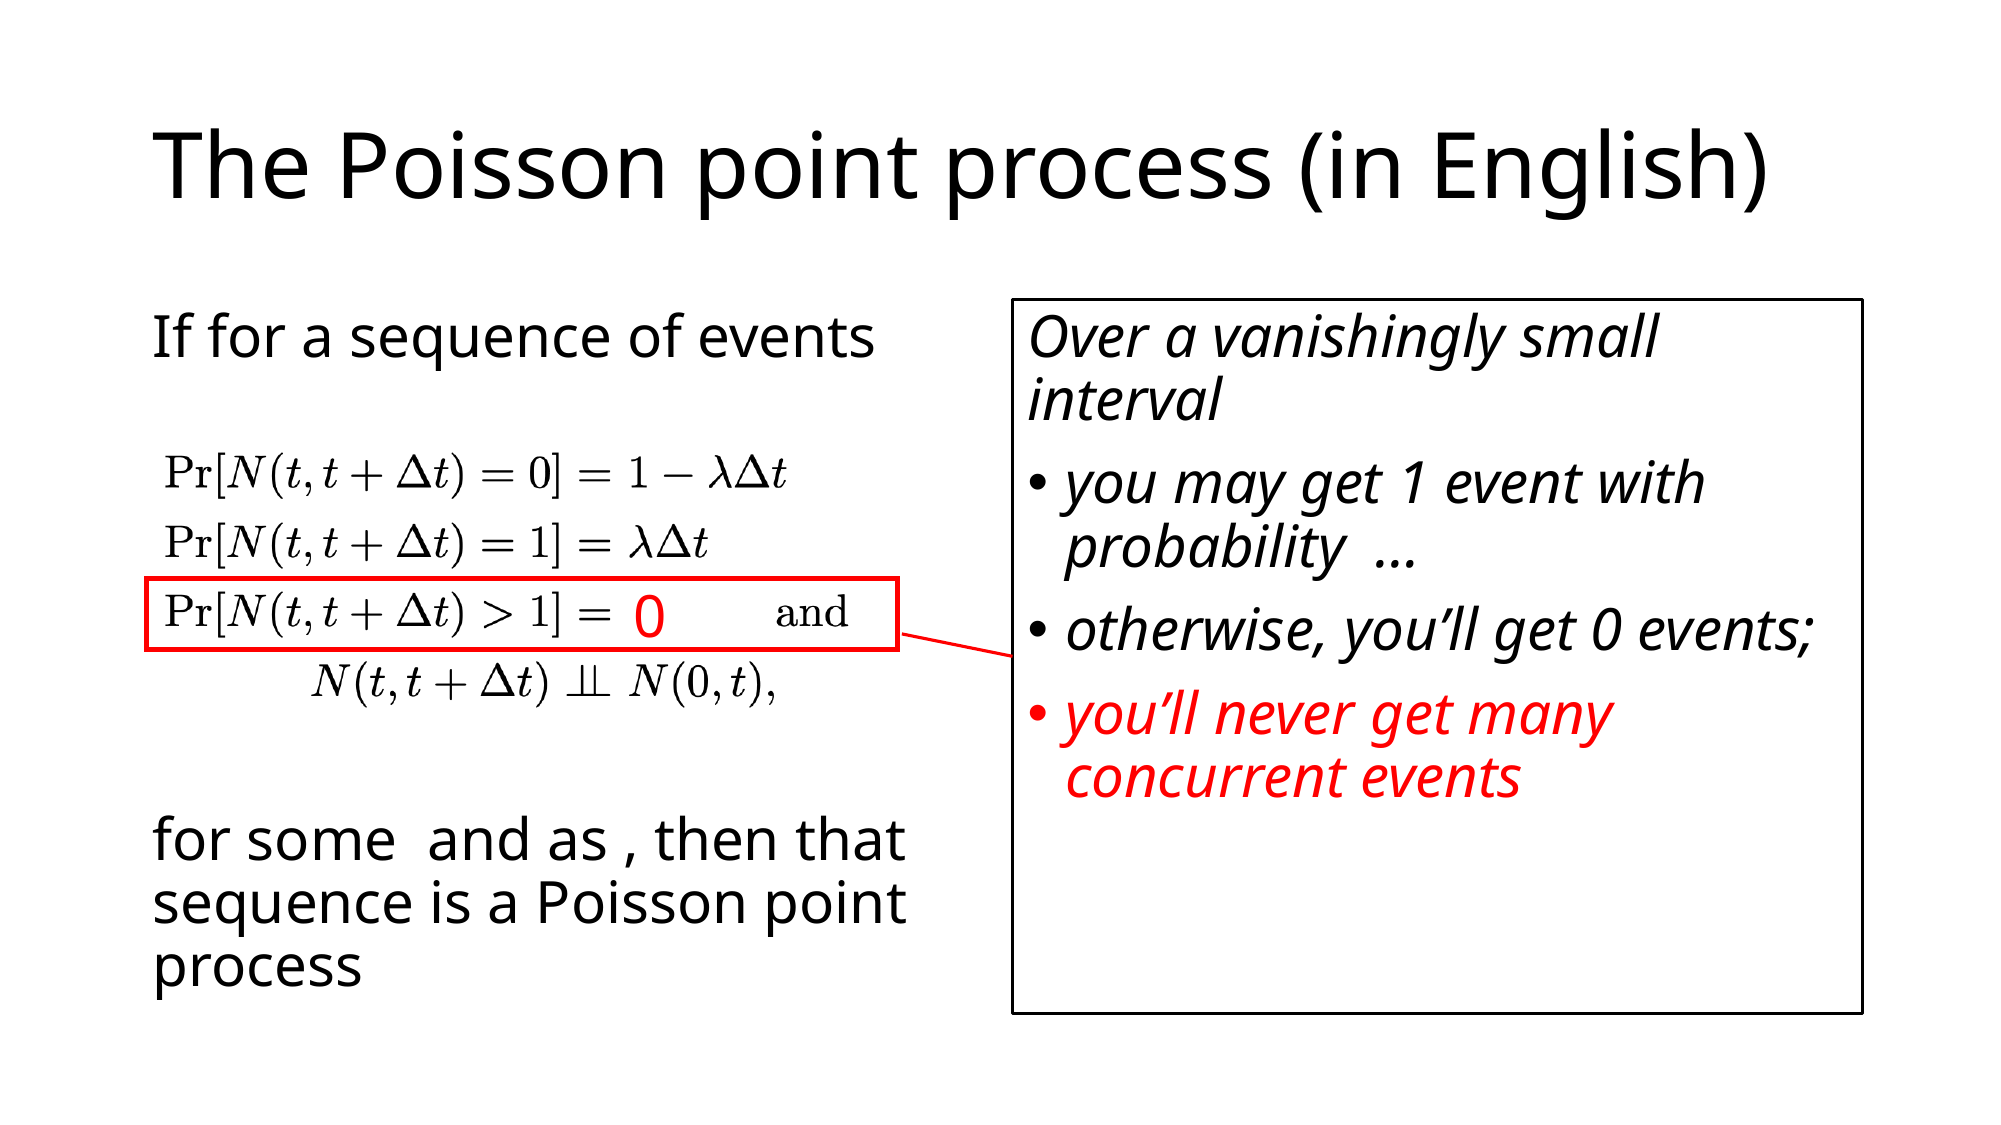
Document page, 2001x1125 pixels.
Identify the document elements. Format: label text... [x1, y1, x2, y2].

picture [145, 657, 980, 735]
picture [145, 443, 617, 577]
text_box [145, 577, 1013, 657]
title The Poisson point process (in English) [137, 59, 1863, 278]
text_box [617, 438, 977, 577]
